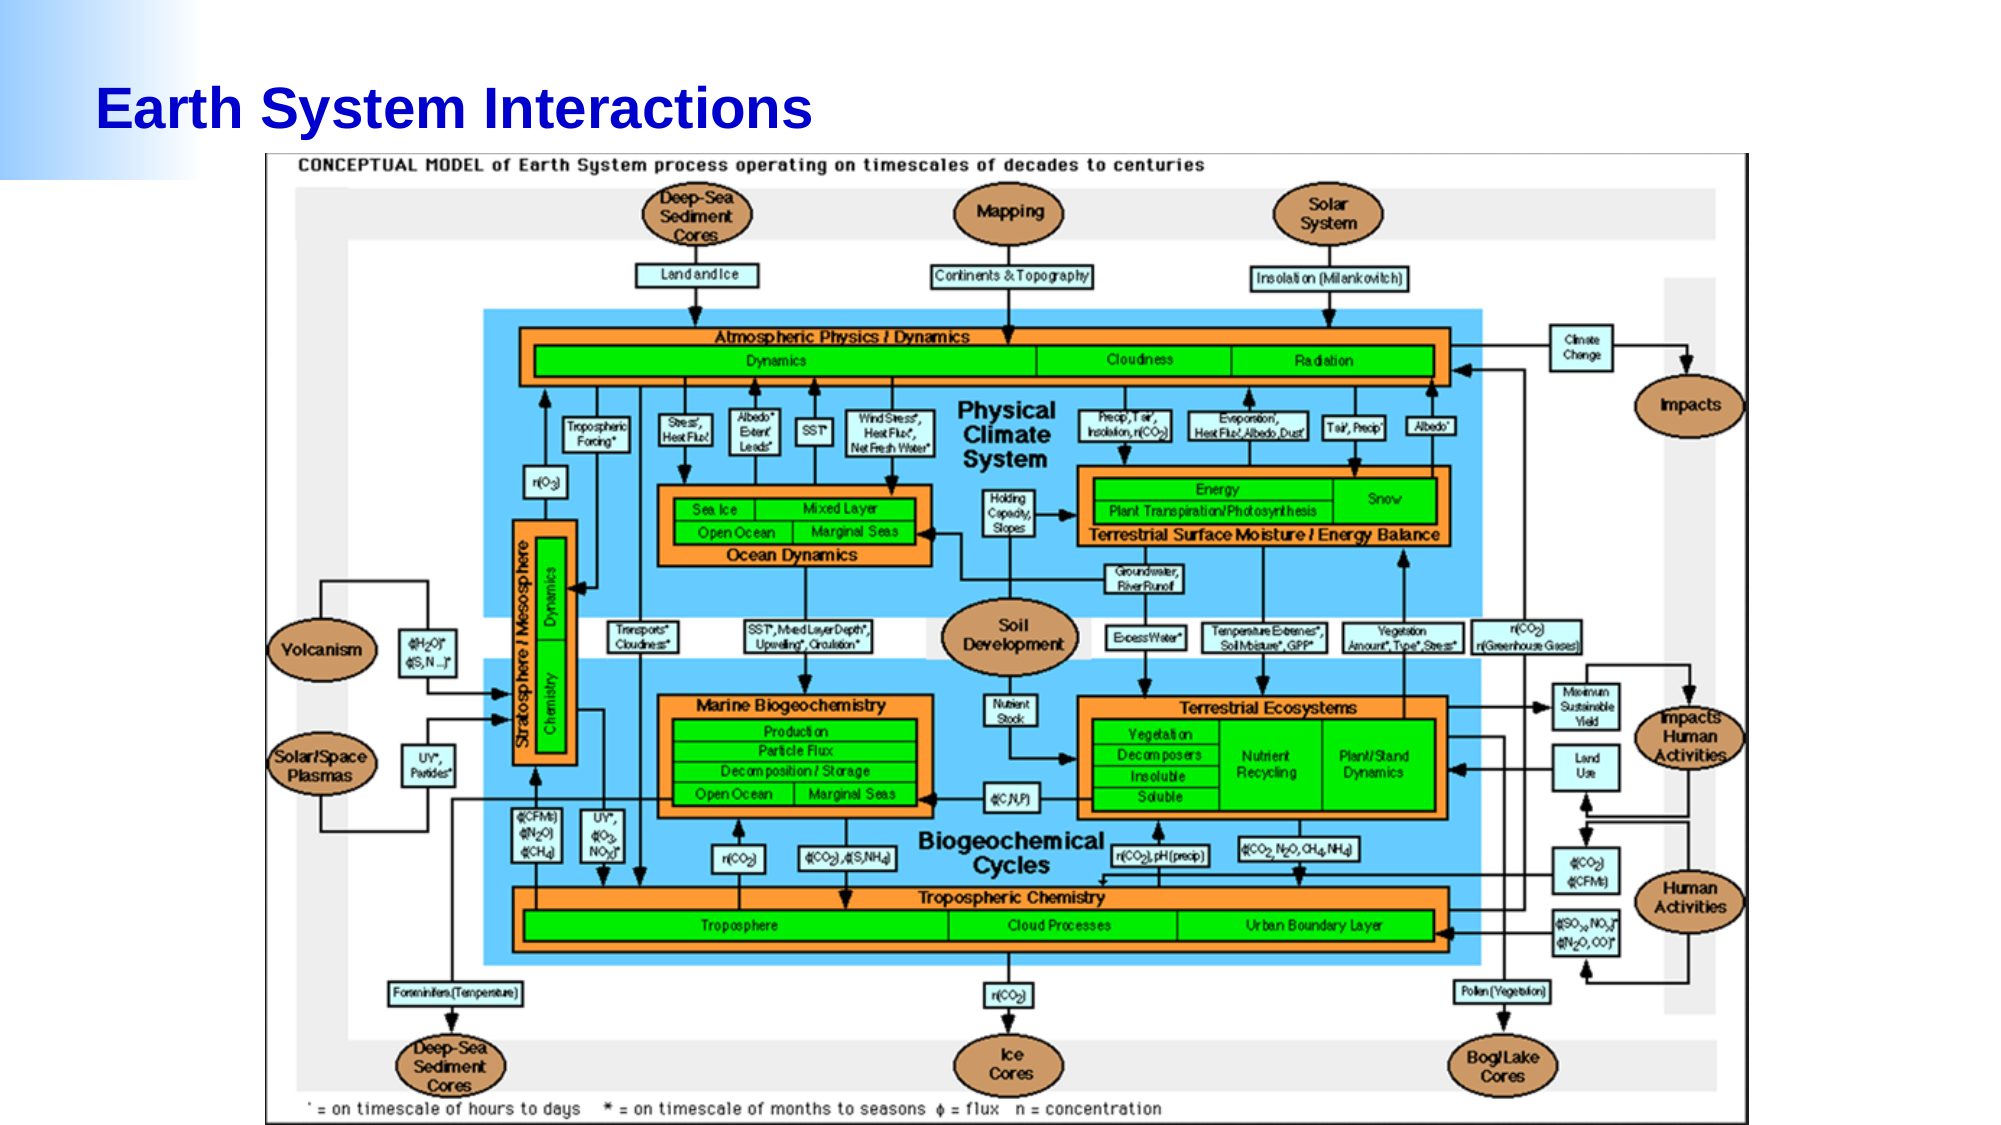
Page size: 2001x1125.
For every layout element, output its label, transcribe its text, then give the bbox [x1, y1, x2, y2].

picture [265, 152, 1750, 1125]
title Earth System Interactions [79, 29, 1921, 181]
